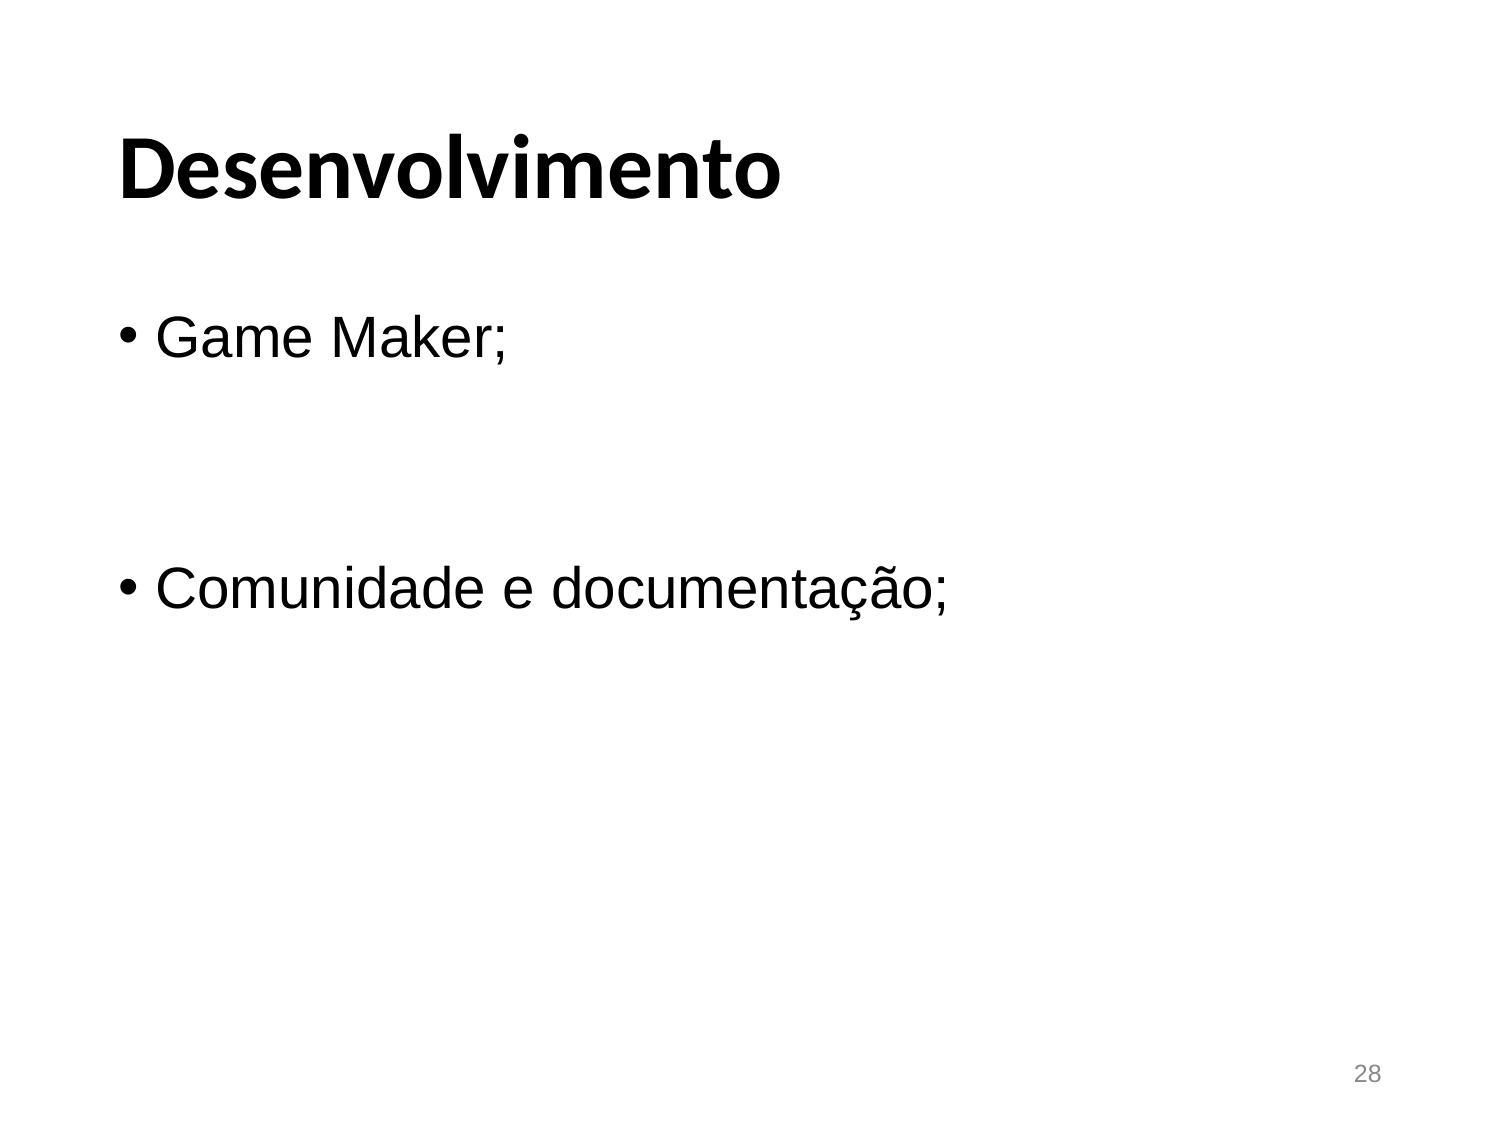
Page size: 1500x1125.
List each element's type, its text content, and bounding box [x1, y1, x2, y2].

slide_number ‹#› [1059, 1042, 1397, 1103]
list Game Maker; Comunidade e documentação; [103, 299, 1397, 1014]
title Desenvolvimento [103, 59, 1397, 278]
